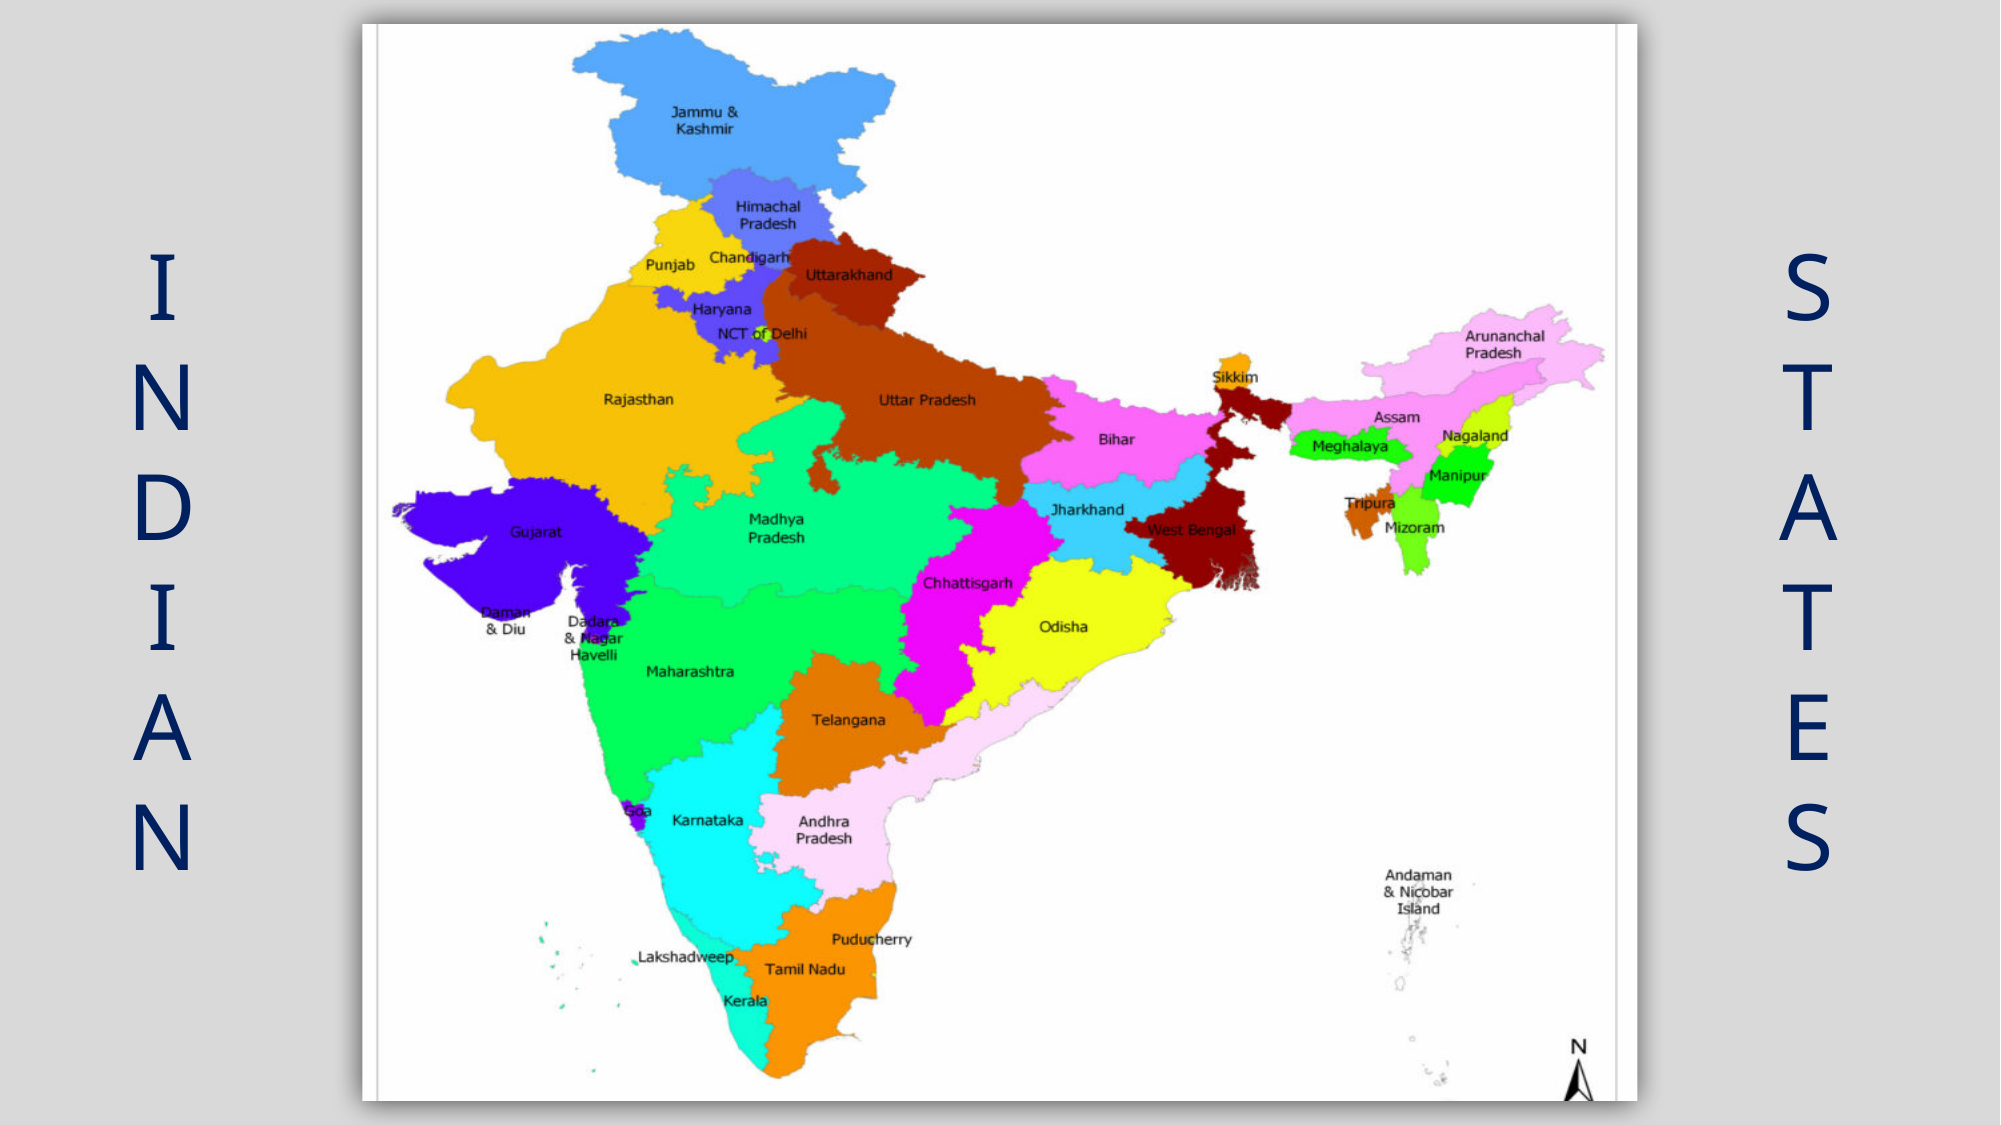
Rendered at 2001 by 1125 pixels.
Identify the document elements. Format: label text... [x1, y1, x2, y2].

picture [362, 24, 1638, 1101]
text_box I N D I A N [92, 221, 233, 897]
text_box S T A T E S [1738, 221, 1879, 897]
